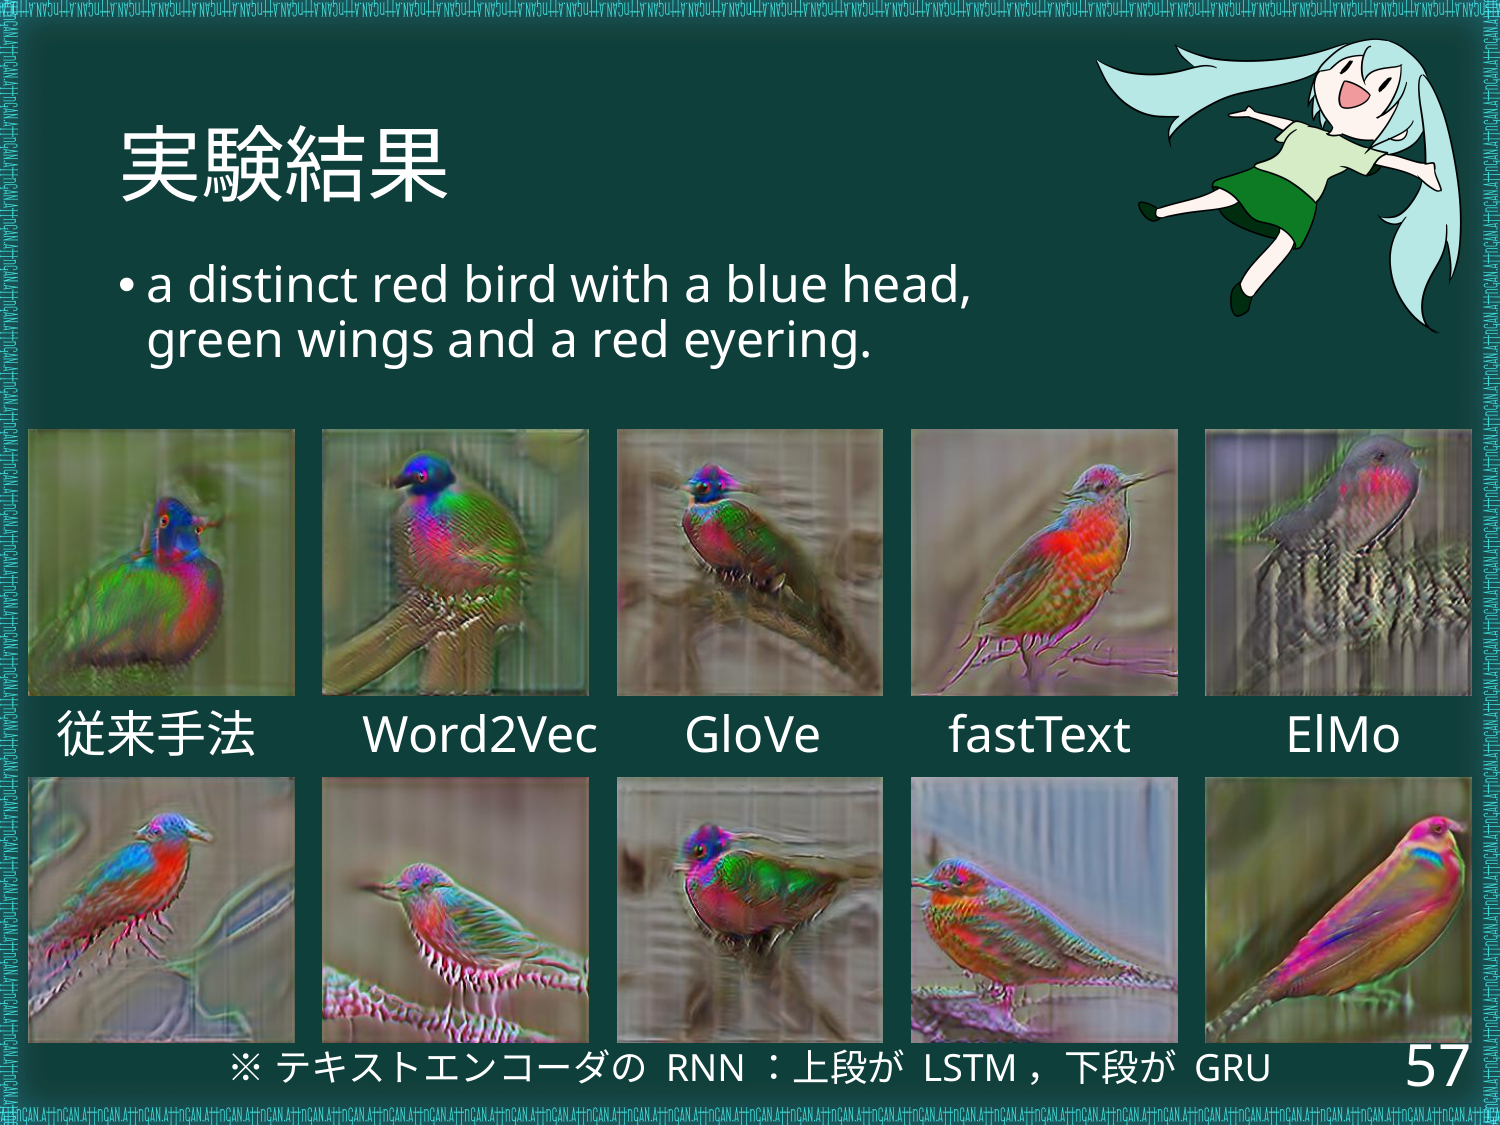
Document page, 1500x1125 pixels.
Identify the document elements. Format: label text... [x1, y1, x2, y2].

text_box ※テキストエンコーダの RNN：上段が LSTM，下段が GRU [213, 1036, 1287, 1097]
text_box GloVe [669, 696, 869, 771]
text_box 従来手法 [42, 695, 348, 771]
picture [0, 0, 1500, 1125]
slide_number 57 [1136, 1036, 1487, 1101]
text_box fastText [933, 695, 1195, 771]
text_box Word2Vec [348, 695, 652, 771]
title 実験結果 [103, 59, 1086, 252]
list a distinct red bird with a blue head, green wings and a red eyering. [103, 252, 1397, 967]
text_box ElMo [1270, 696, 1436, 771]
